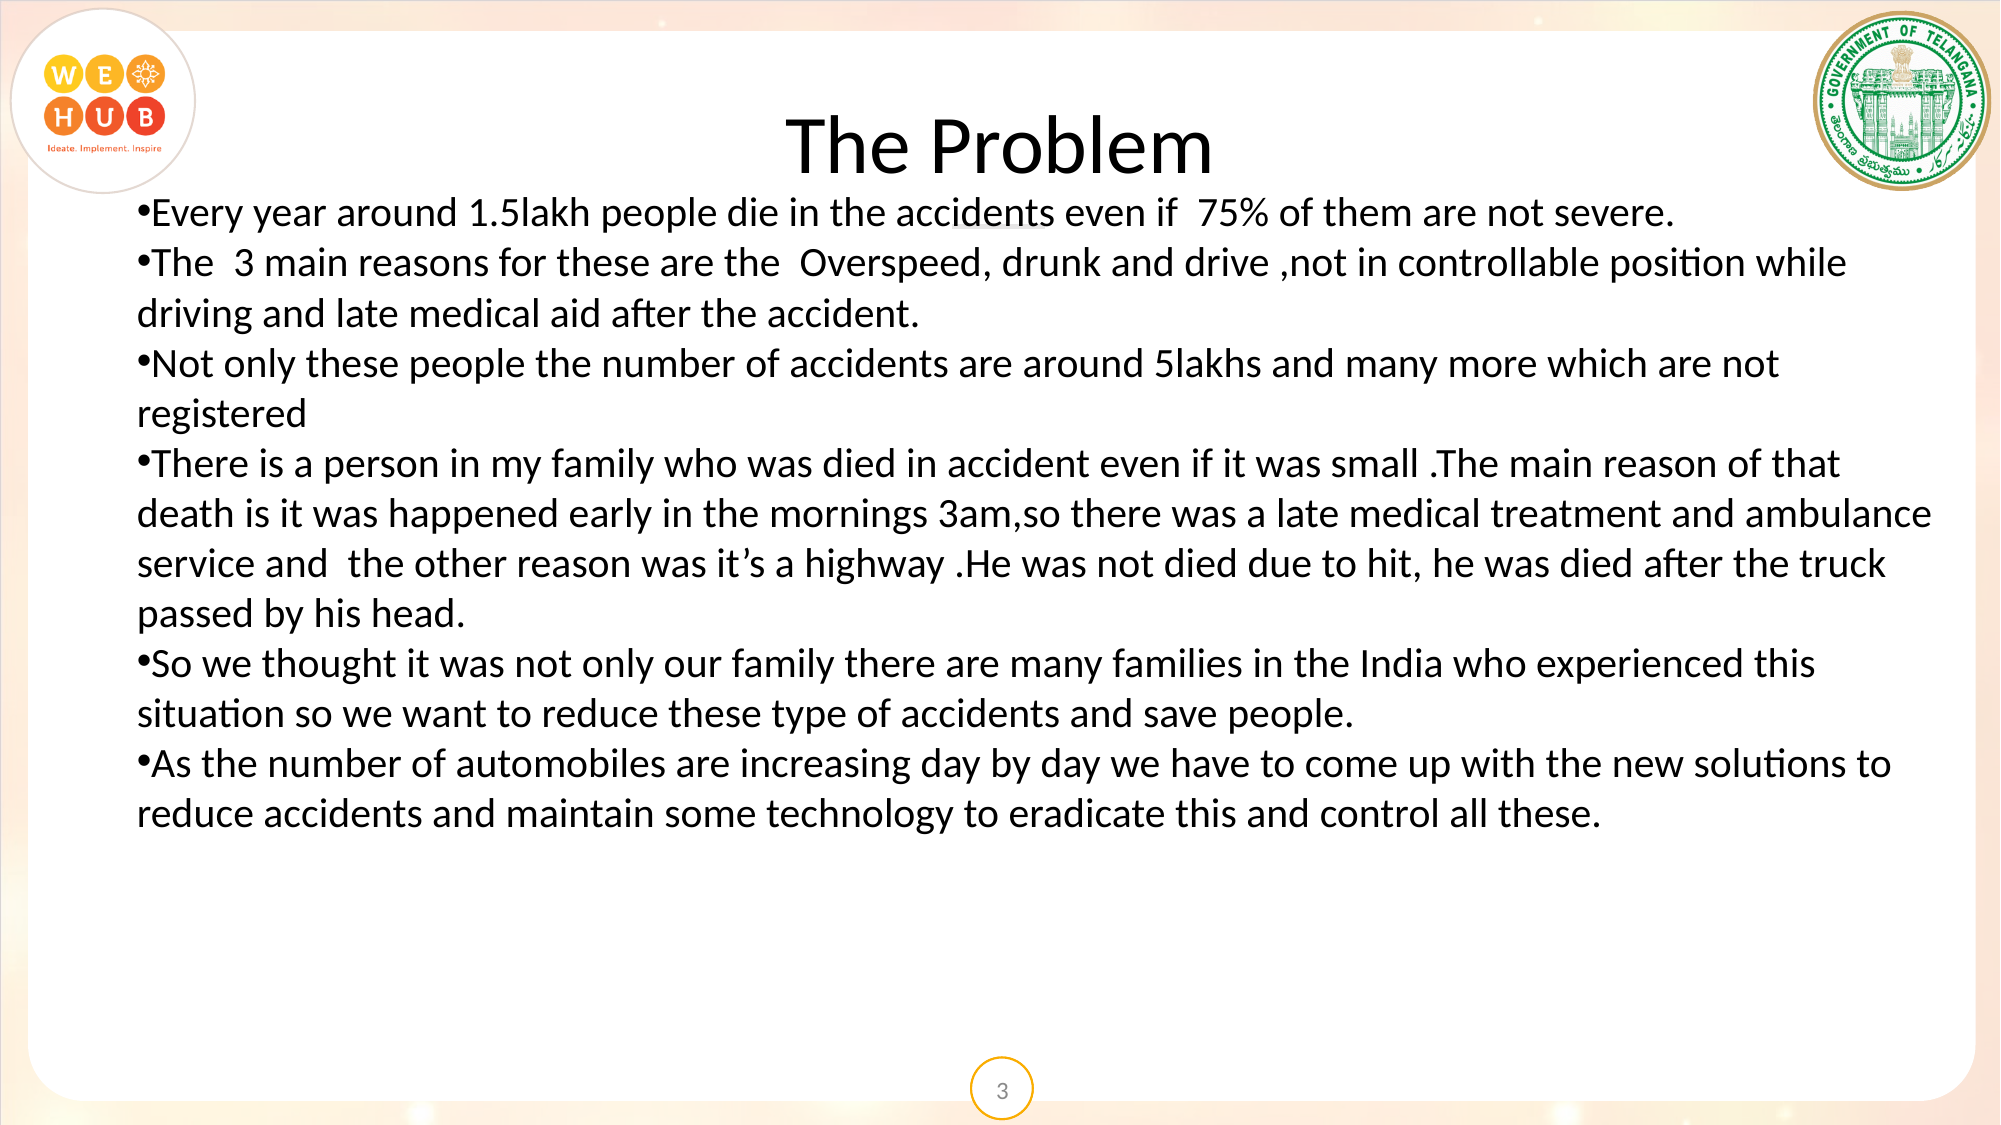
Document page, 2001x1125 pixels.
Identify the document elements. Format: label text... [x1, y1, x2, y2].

picture [1808, 8, 1993, 81]
text_box Every year around 1.5lakh people die in the accidents even if 75% of them are not severe. The 3 main reasons for these are the Overspeed, drunk and drive ,not in controllable position while driving and late medical aid after the accident. Not only these people the number of accidents are around 5lakhs and many more which are not registered There is a person in my family who was died in accident even if it was small .The main reason of that death is it was happened early in the mornings 3am,so there was a late medical treatment and ambulance service and the other reason was it’s a highway .He was not died due to hit, he was died after the truck passed by his head. So we thought it was not only our family there are many families in the India who experienced this situation so we want to reduce these type of accidents and save people. As the number of automobiles are increasing day by day we have to come up with the new solutions to reduce accidents and maintain some technology to eradicate this and control all these. [122, 177, 1953, 843]
text_box The Problem [0, 81, 2000, 269]
picture [39, 49, 169, 81]
